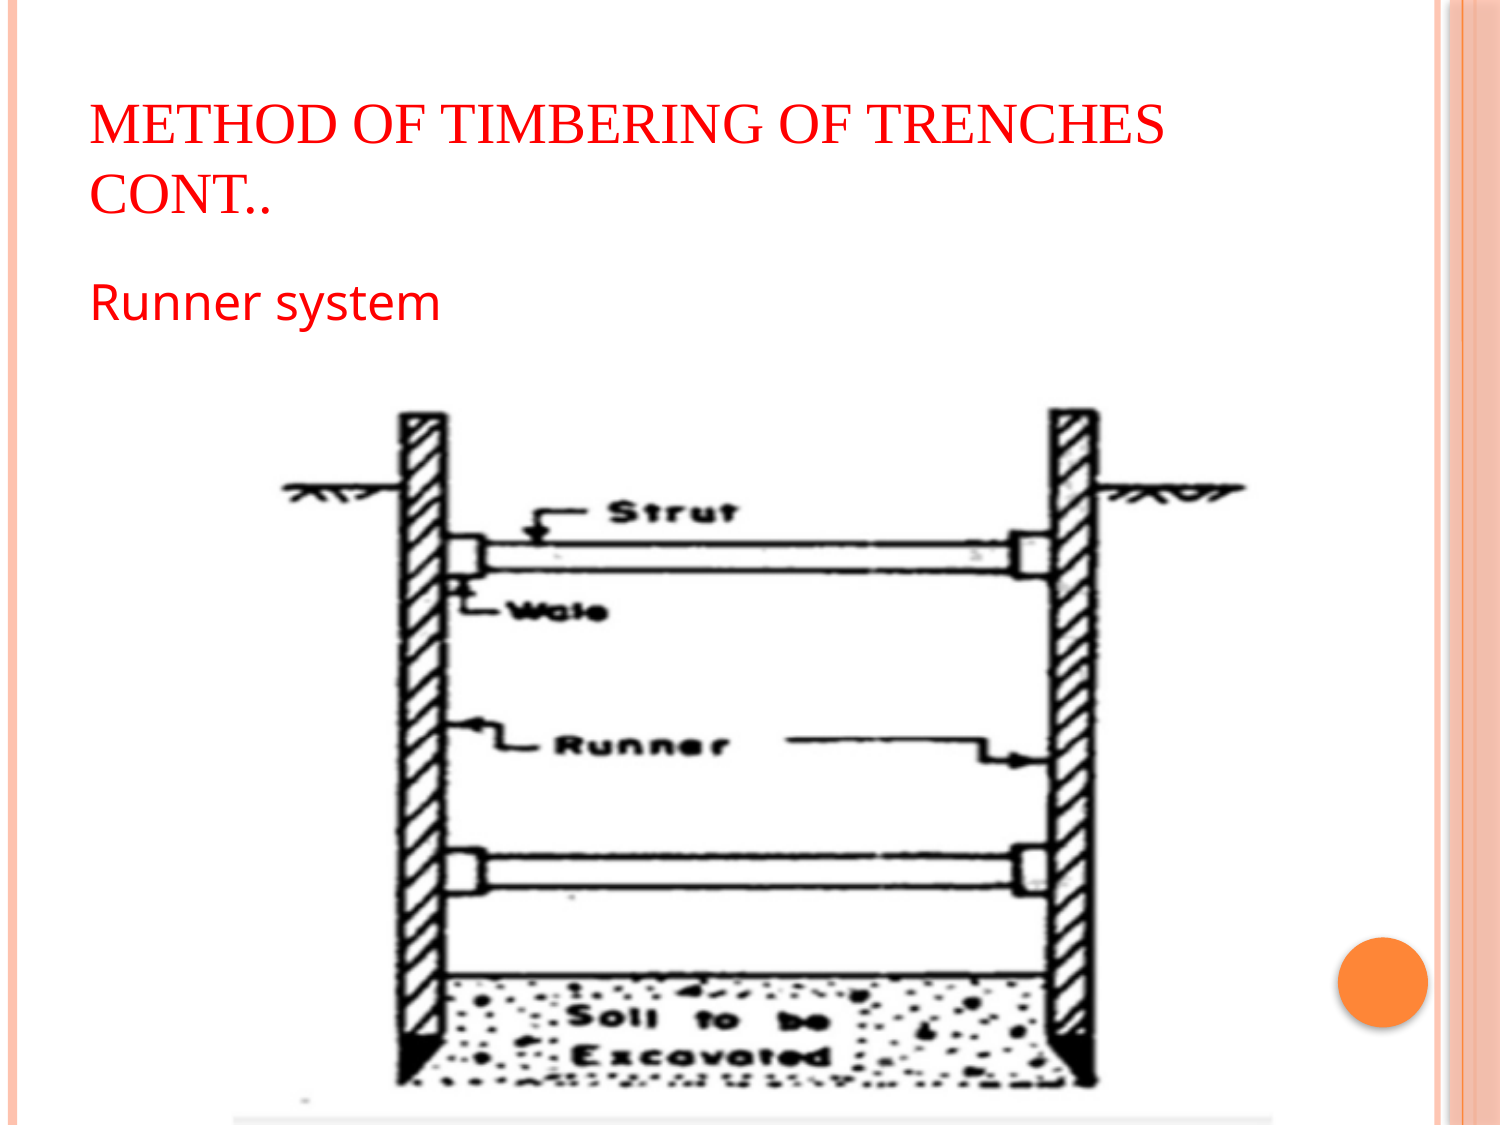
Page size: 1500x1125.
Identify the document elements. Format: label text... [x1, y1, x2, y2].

picture [229, 372, 1282, 1125]
list Runner system [75, 262, 1300, 1062]
title Method of Timbering of trenches CONT.. [75, 45, 1300, 233]
